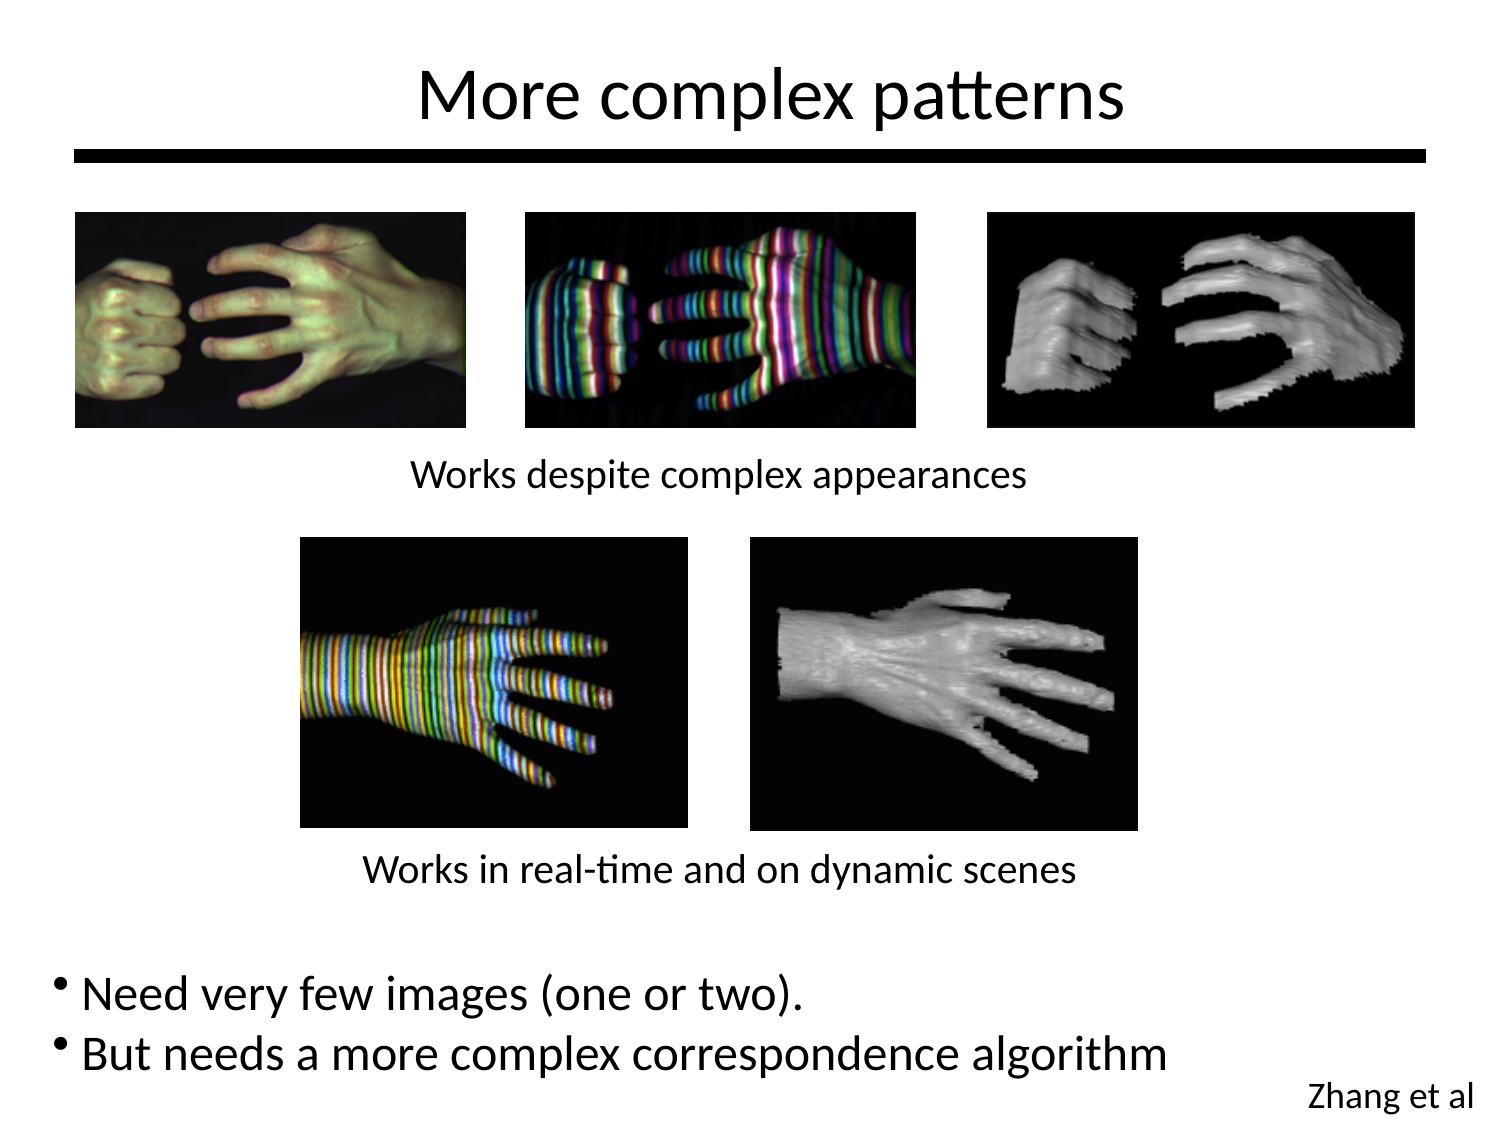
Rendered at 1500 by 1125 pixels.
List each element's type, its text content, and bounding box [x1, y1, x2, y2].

picture [74, 212, 466, 429]
text_box Works despite complex appearances [395, 439, 1043, 505]
picture [299, 537, 688, 828]
text_box Zhang et al [1293, 1063, 1491, 1124]
picture [749, 537, 1138, 831]
text_box Works in real-time and on dynamic scenes [347, 834, 1092, 900]
text_box Need very few images (one or two). But needs a more complex correspondence algorithm [37, 952, 1463, 1088]
picture [524, 212, 916, 429]
text_box More complex patterns [401, 37, 1141, 143]
picture [987, 212, 1415, 429]
text_box [74, 149, 1425, 163]
